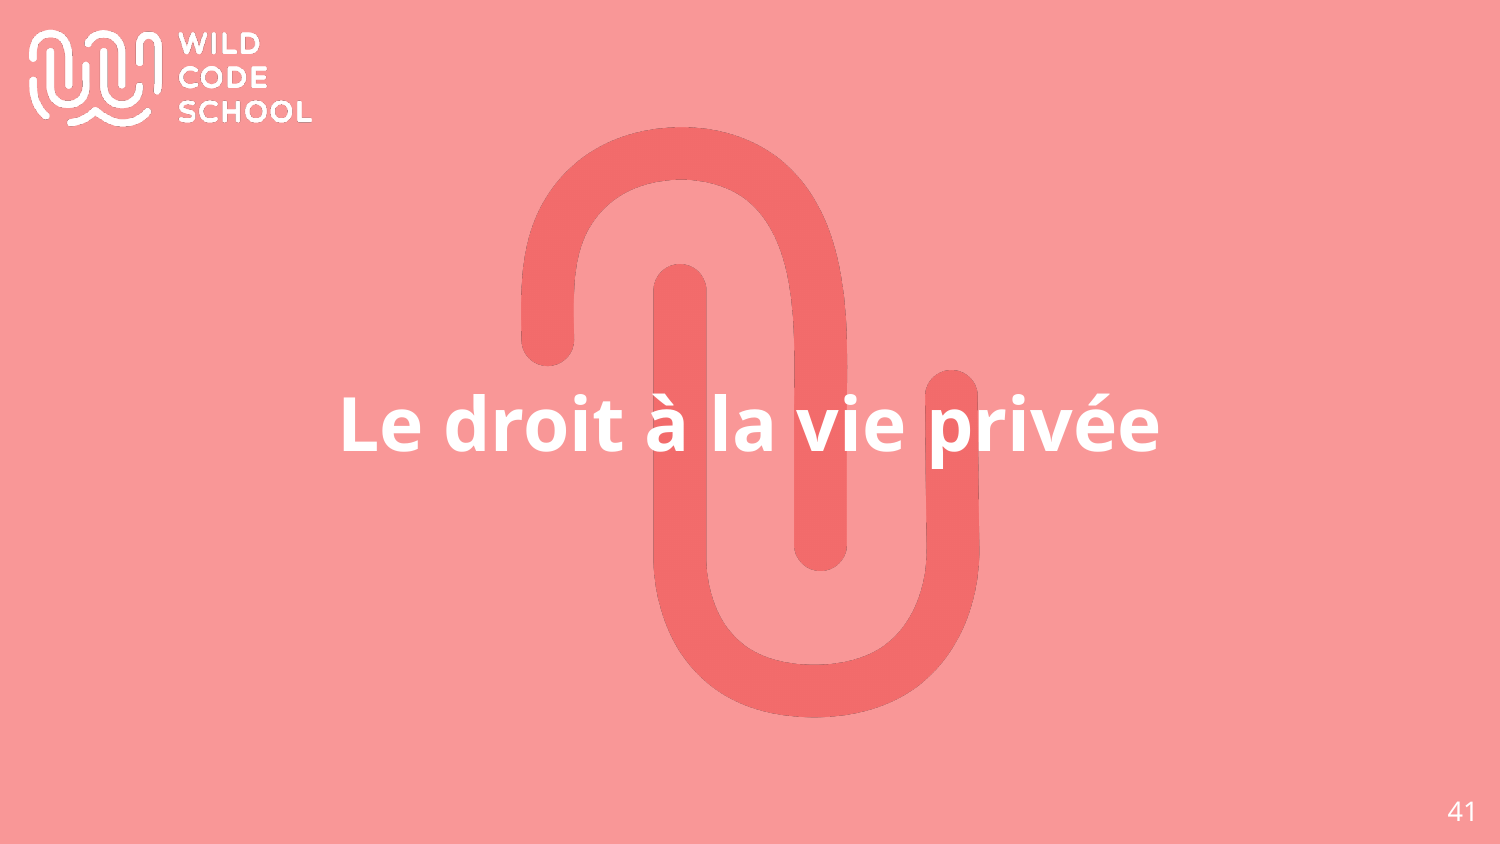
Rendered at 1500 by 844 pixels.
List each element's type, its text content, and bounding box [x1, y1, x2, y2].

slide_number ‹#› [1403, 779, 1494, 844]
picture [29, 29, 312, 127]
picture [520, 551, 980, 718]
picture [520, 126, 980, 293]
title Le droit à la vie privée [301, 293, 1199, 551]
